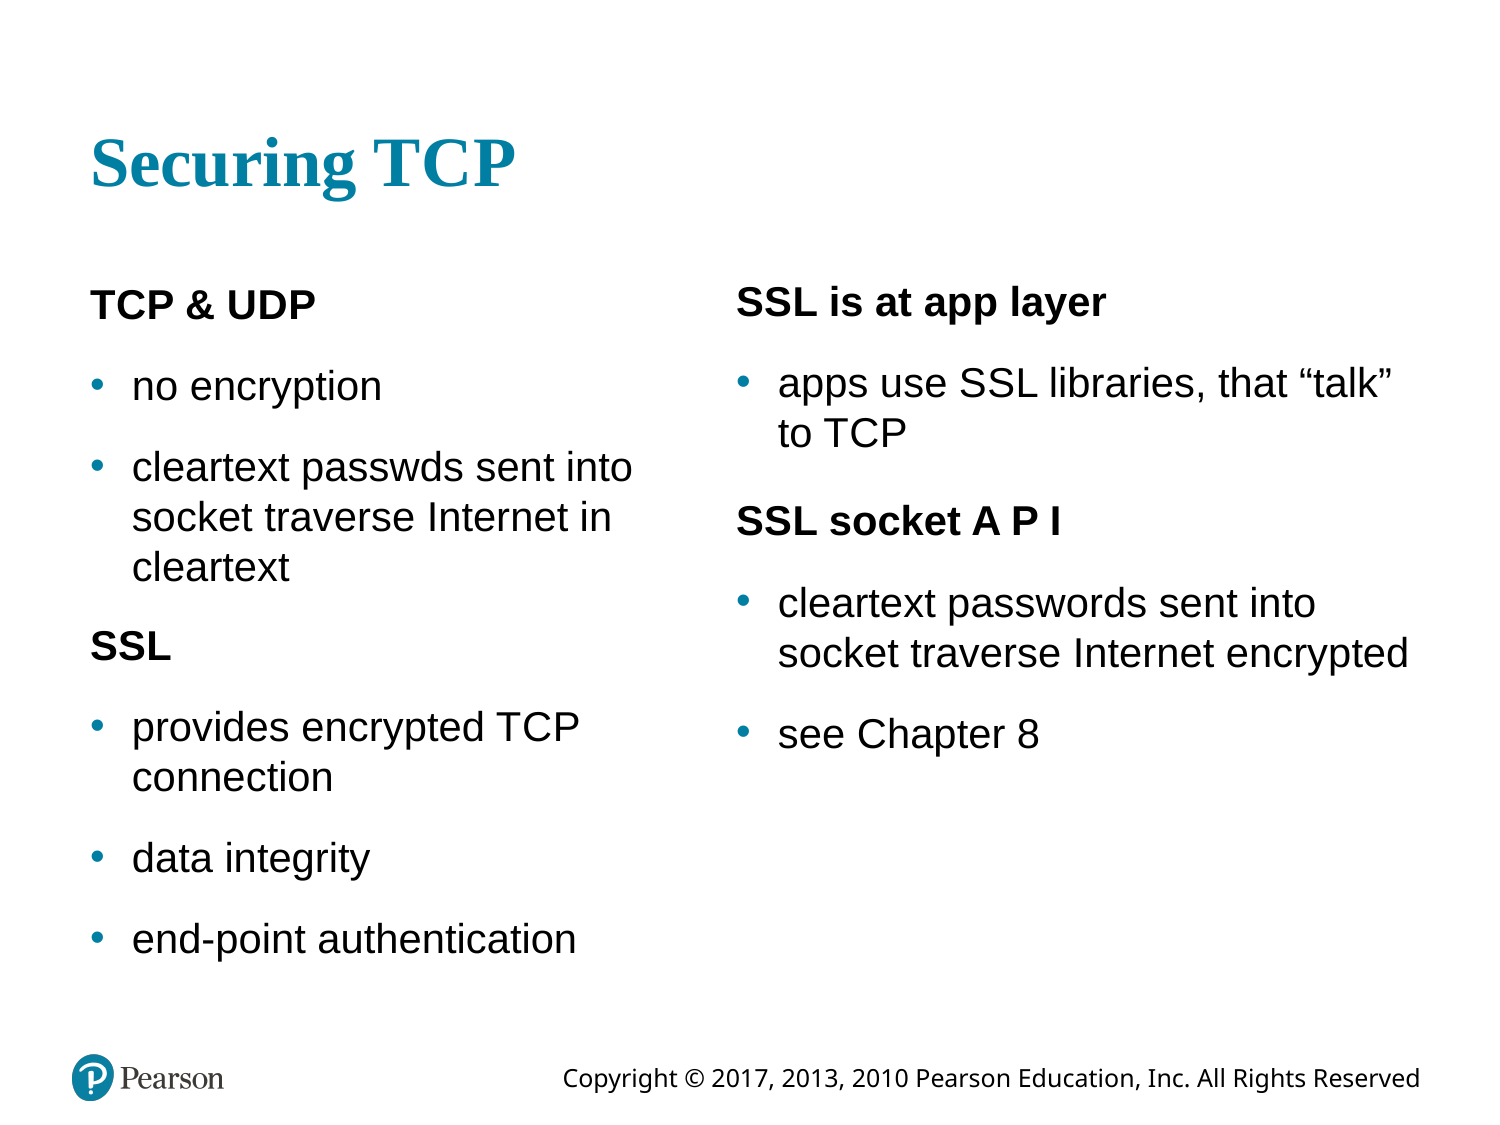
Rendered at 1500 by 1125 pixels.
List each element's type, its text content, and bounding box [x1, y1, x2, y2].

picture [80, 1063, 106, 1088]
title Securing T C P [75, 35, 1425, 216]
list S S L provides encrypted T C P connection data integrity end-point authentication [75, 603, 661, 983]
list S S L is at app layer apps use S S L libraries, that “talk” to T C P [720, 259, 1425, 479]
list T C P & U D P no encryption cleartext passwds sent into socket traverse Internet in cleartext [75, 262, 661, 600]
picture [72, 1087, 83, 1101]
list S S L socket A P I cleartext passwords sent into socket traverse Internet encrypted see Chapter 8 [720, 479, 1425, 828]
picture [72, 1054, 88, 1070]
picture [98, 1054, 224, 1101]
